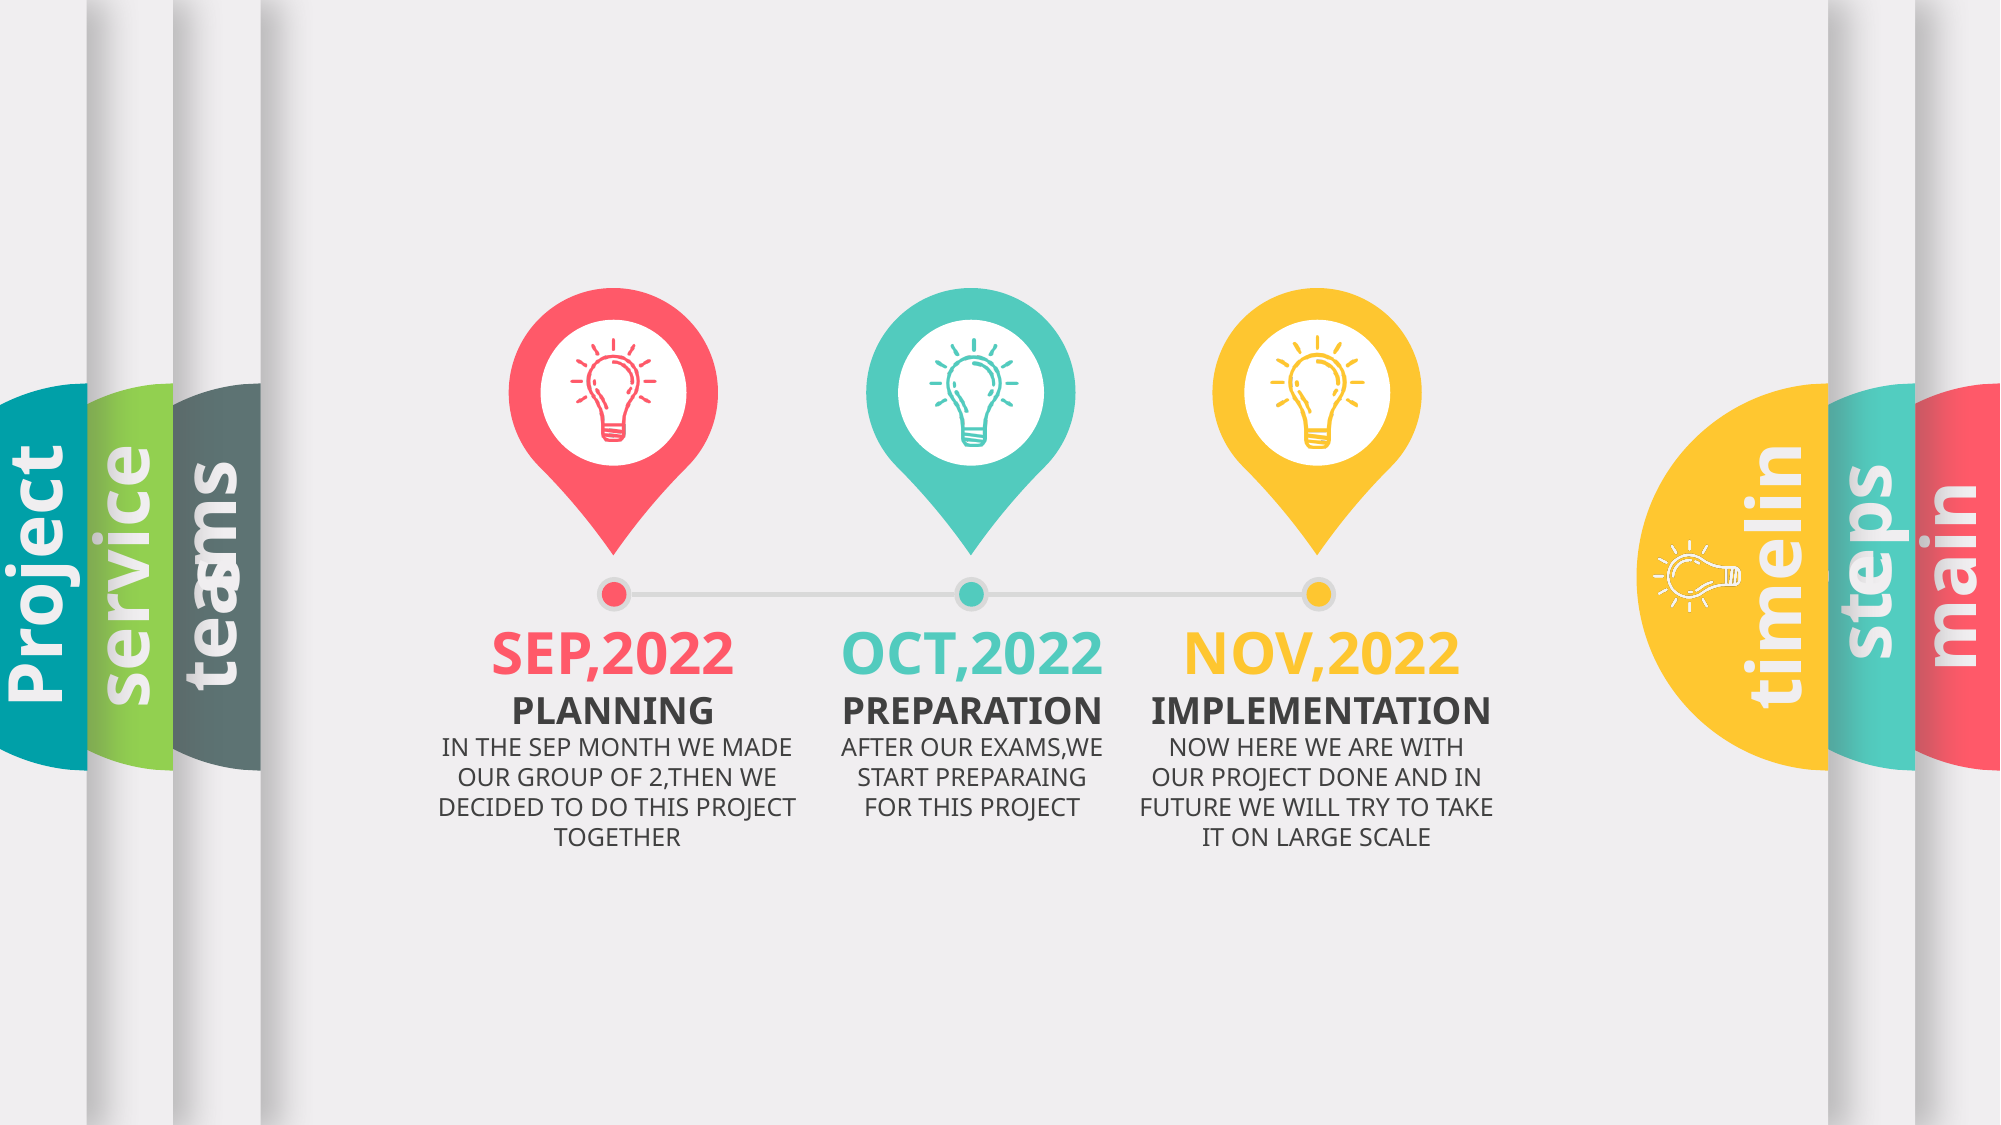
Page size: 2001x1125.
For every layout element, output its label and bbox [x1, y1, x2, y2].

text_box [1916, 0, 2000, 1125]
text_box [1212, 287, 1422, 498]
text_box [414, 679, 784, 830]
text_box [1124, 679, 1510, 861]
text_box [88, 0, 173, 1125]
text_box [1829, 0, 1916, 1125]
text_box [0, 0, 88, 1125]
text_box [508, 287, 718, 498]
text_box [261, 0, 1829, 1125]
text_box [866, 287, 1076, 498]
text_box [596, 576, 632, 612]
text_box [784, 679, 1124, 830]
text_box [1301, 576, 1337, 612]
text_box [954, 576, 989, 612]
text_box [173, 0, 261, 1125]
